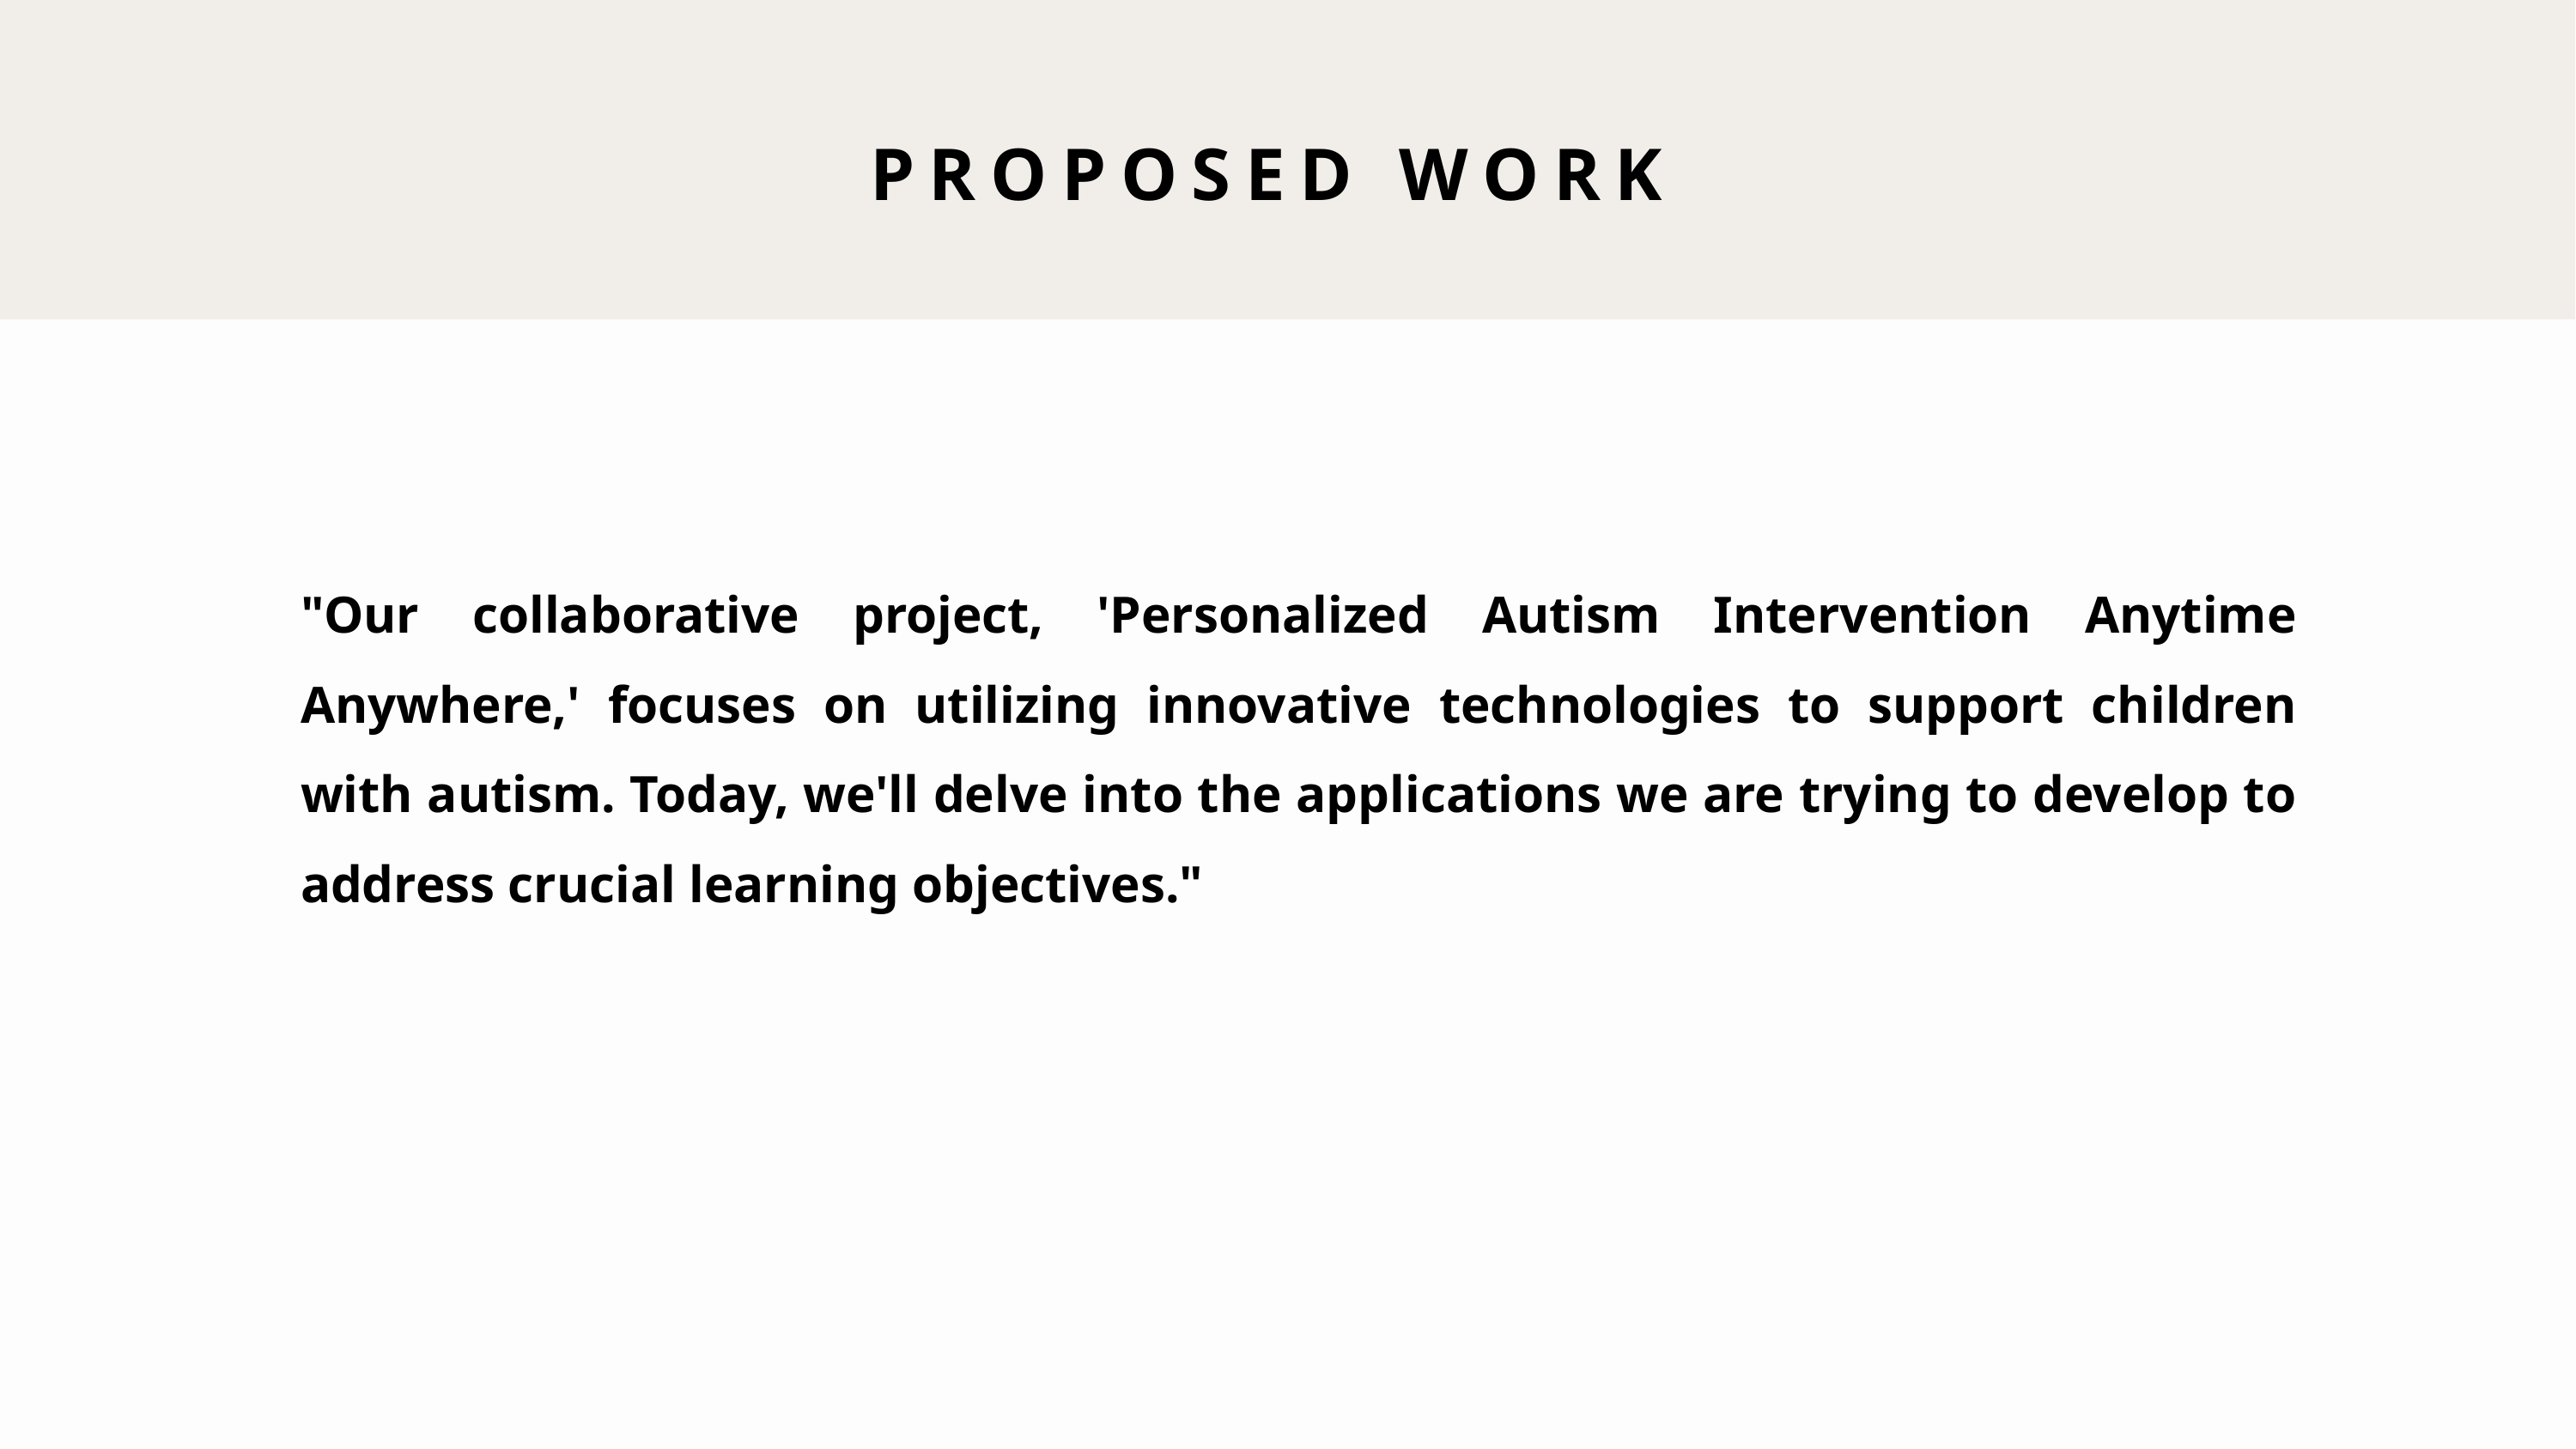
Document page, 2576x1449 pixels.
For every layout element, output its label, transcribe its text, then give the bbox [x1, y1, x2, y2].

text_box "Our collaborative project, 'Personalized Autism Intervention Anytime Anywhere,' focuses on utilizing innovative technologies to support children with autism. Today, we'll delve into the applications we are trying to develop to address crucial learning objectives." [300, 552, 2297, 1024]
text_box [0, 0, 2576, 319]
